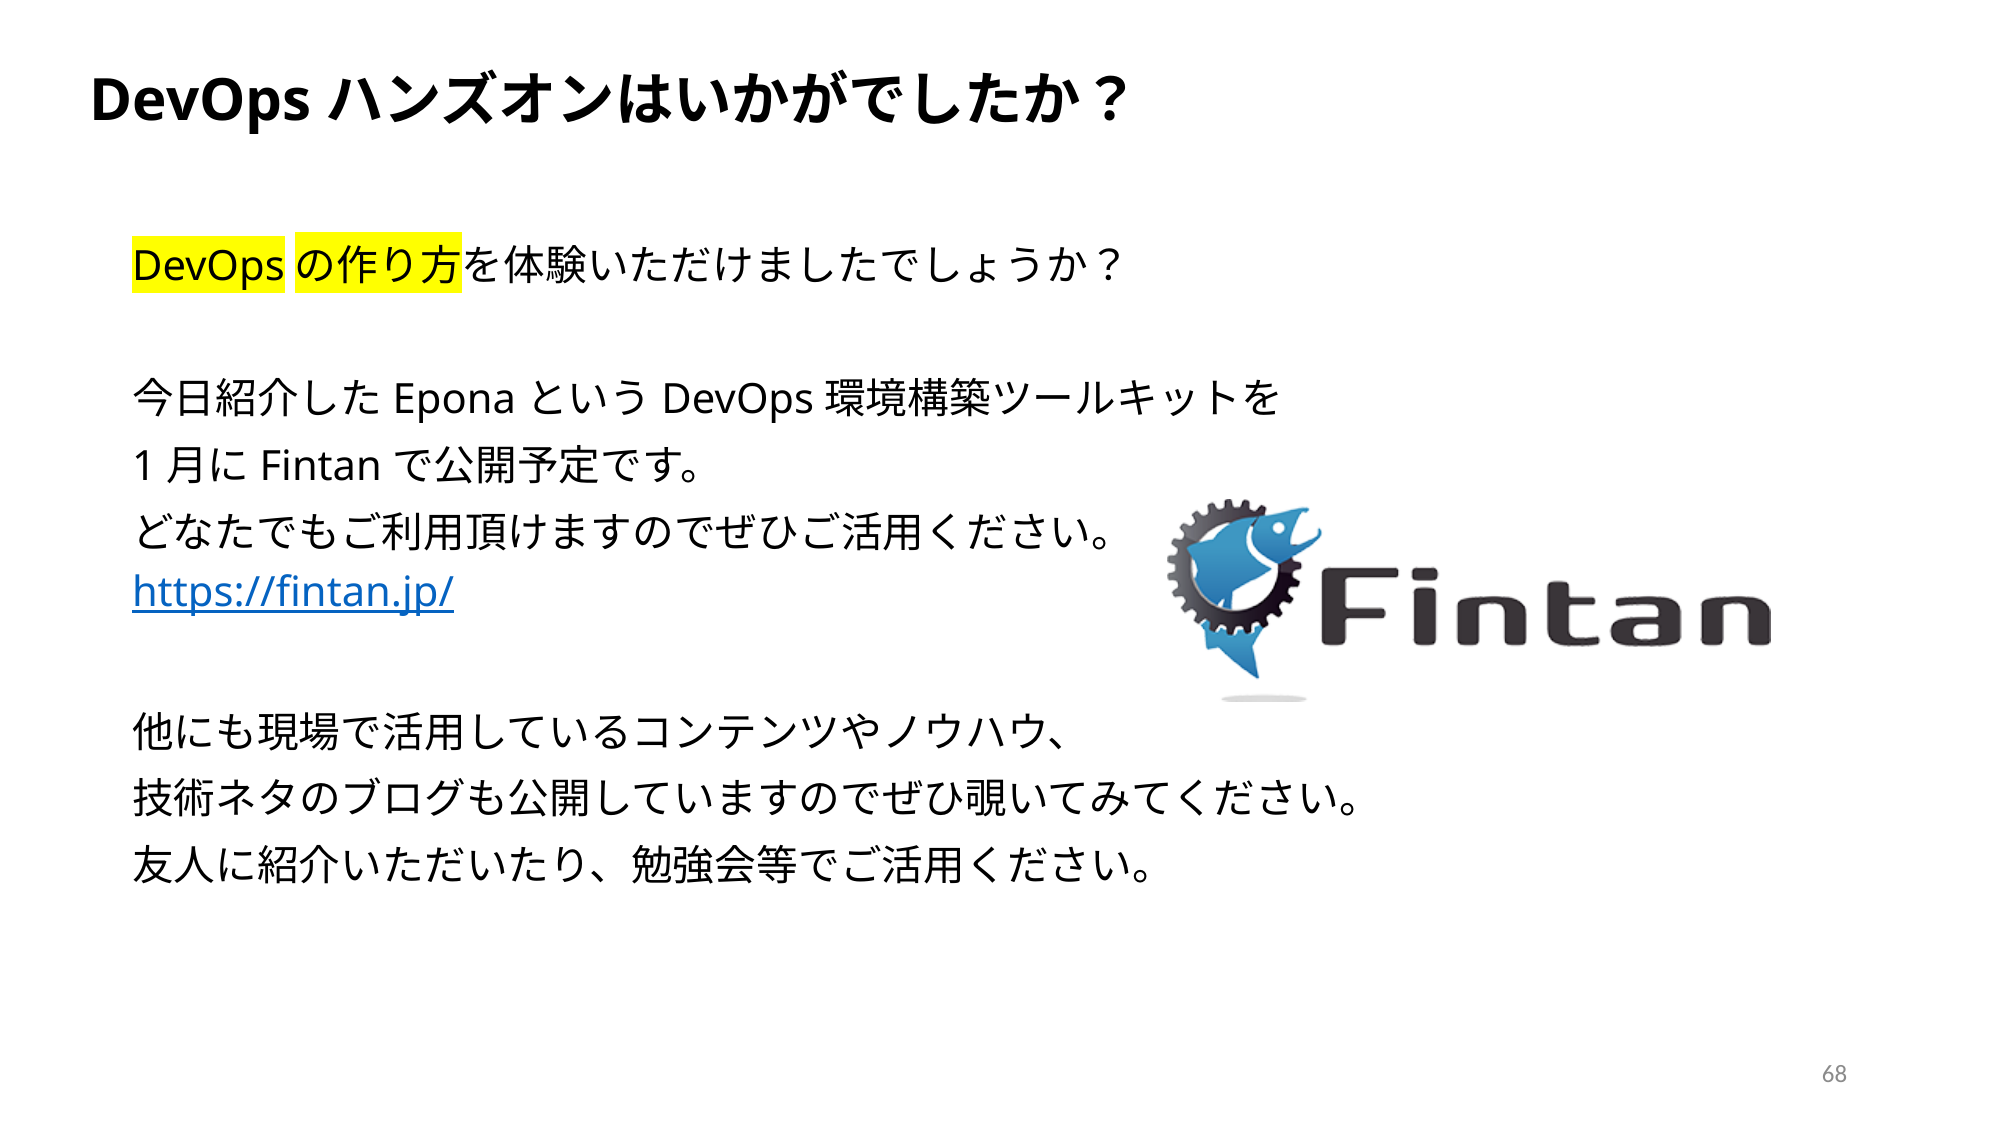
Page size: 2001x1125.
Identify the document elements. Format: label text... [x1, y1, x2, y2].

slide_number 68 [1412, 1042, 1863, 1103]
text_box DevOpsハンズオンはいかがでしたか？ [74, 54, 1454, 140]
picture [1167, 499, 1771, 702]
text_box DevOpsの作り方を体験いただけましたでしょうか？ 今日紹介したEponaというDevOps環境構築ツールキットを 1月にFintanで公開予定です。 どなたでもご利用頂けますのでぜひご活用ください。 https://fintan.jp/ 他にも現場で活用しているコンテンツやノウハウ、 技術ネタのブログも公開していますのでぜひ覗いてみてください。 友人に紹介いただいたり、勉強会等でご活用ください。 [117, 214, 1904, 963]
